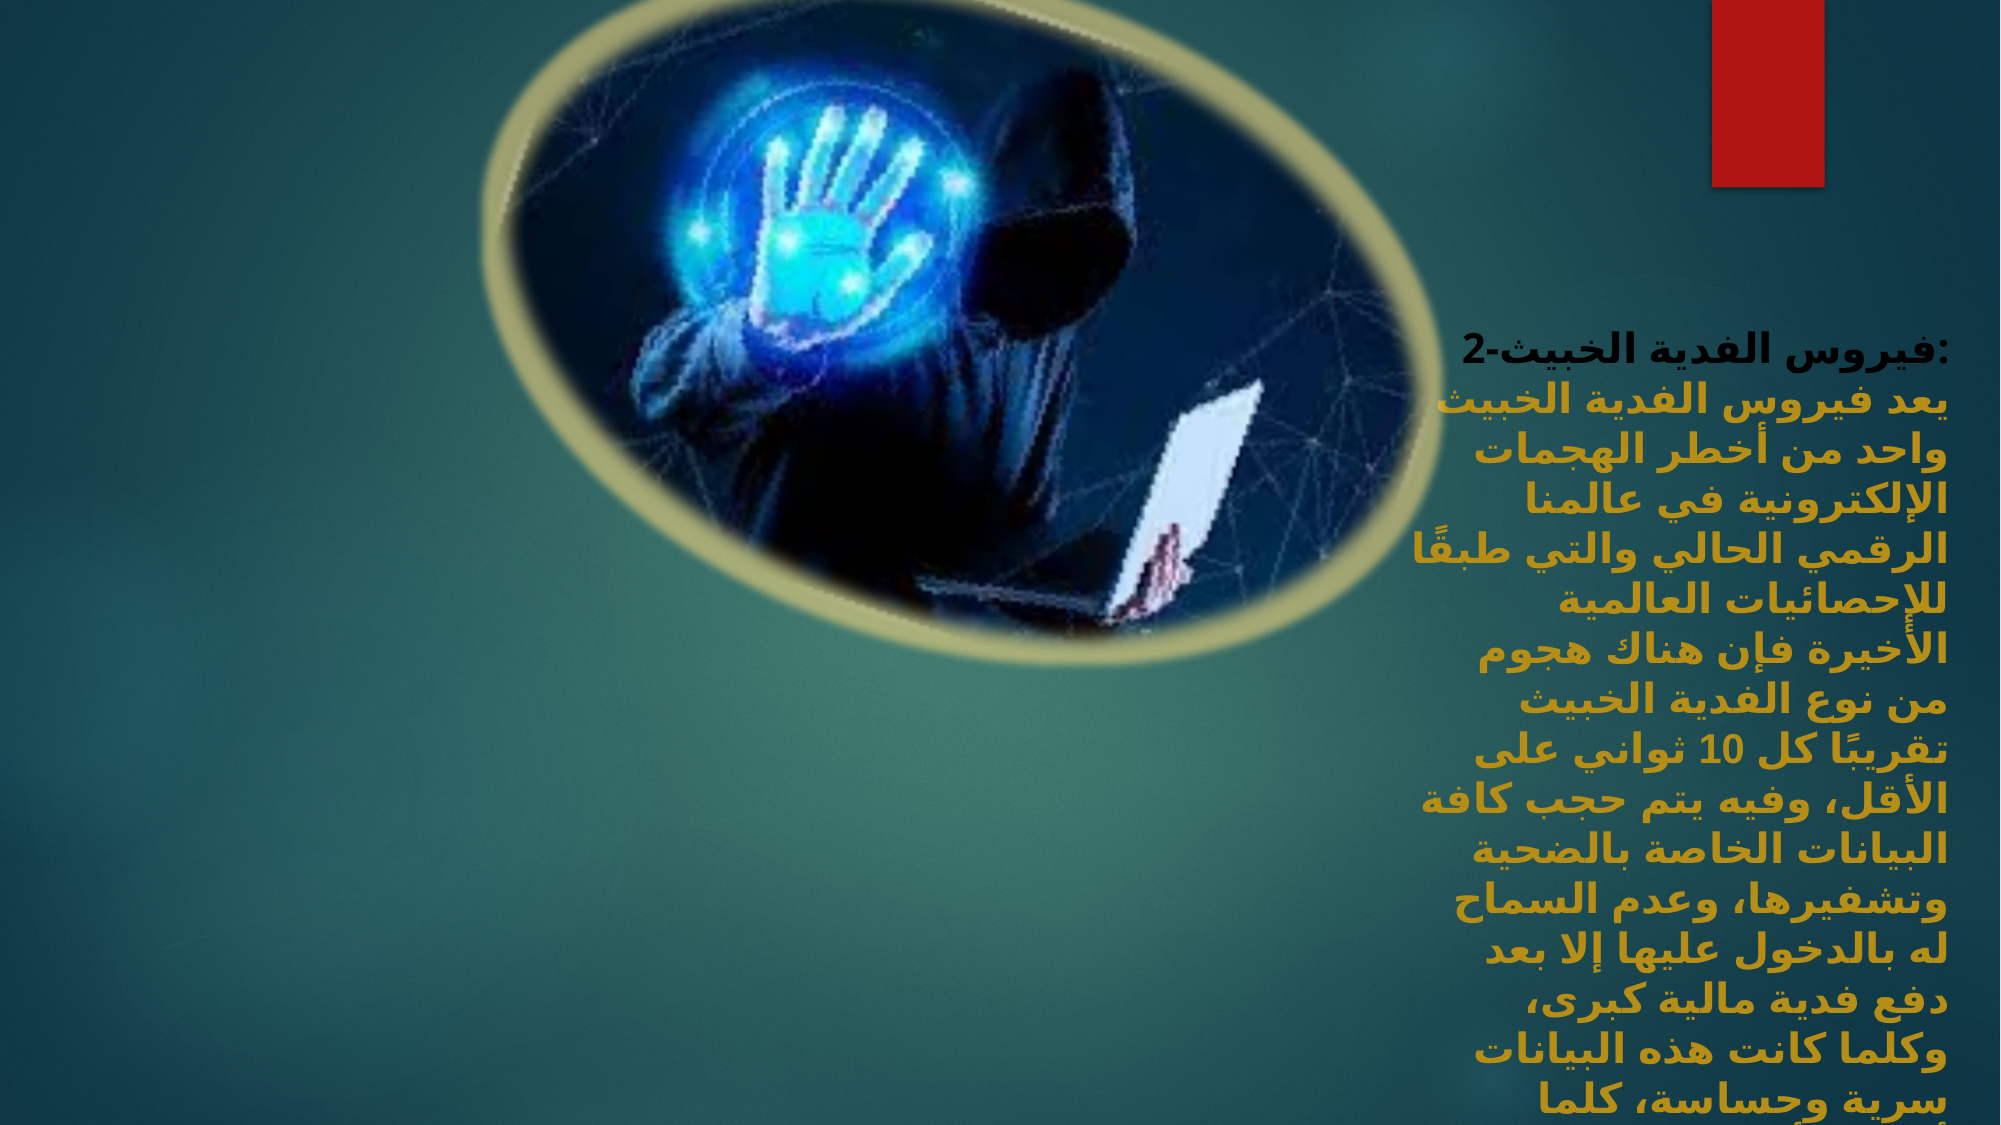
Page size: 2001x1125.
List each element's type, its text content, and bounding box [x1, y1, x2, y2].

text_box 2-فيروس الفدية الخبيث: يعد فيروس الفدية الخبيث واحد من أخطر الهجمات الإلكترونية في عالمنا الرقمي الحالي والتي طبقًا للإحصائيات العالمية الأخيرة فإن هناك هجوم من نوع الفدية الخبيث تقريبًا كل 10 ثواني على الأقل، وفيه يتم حجب كافة البيانات الخاصة بالضحية وتشفيرها، وعدم السماح له بالدخول عليها إلا بعد دفع فدية مالية كبرى، وكلما كانت هذه البيانات سرية وحساسة، كلما أستغل أصحاب هذه الفيروسات الأمر وفرضوا أوامر تعجيزية كبرى، والتي لا يملك فيها الضحية إلا الرضوخ لها في النهاية [1391, 314, 1965, 1125]
picture [0, 0, 1576, 1125]
